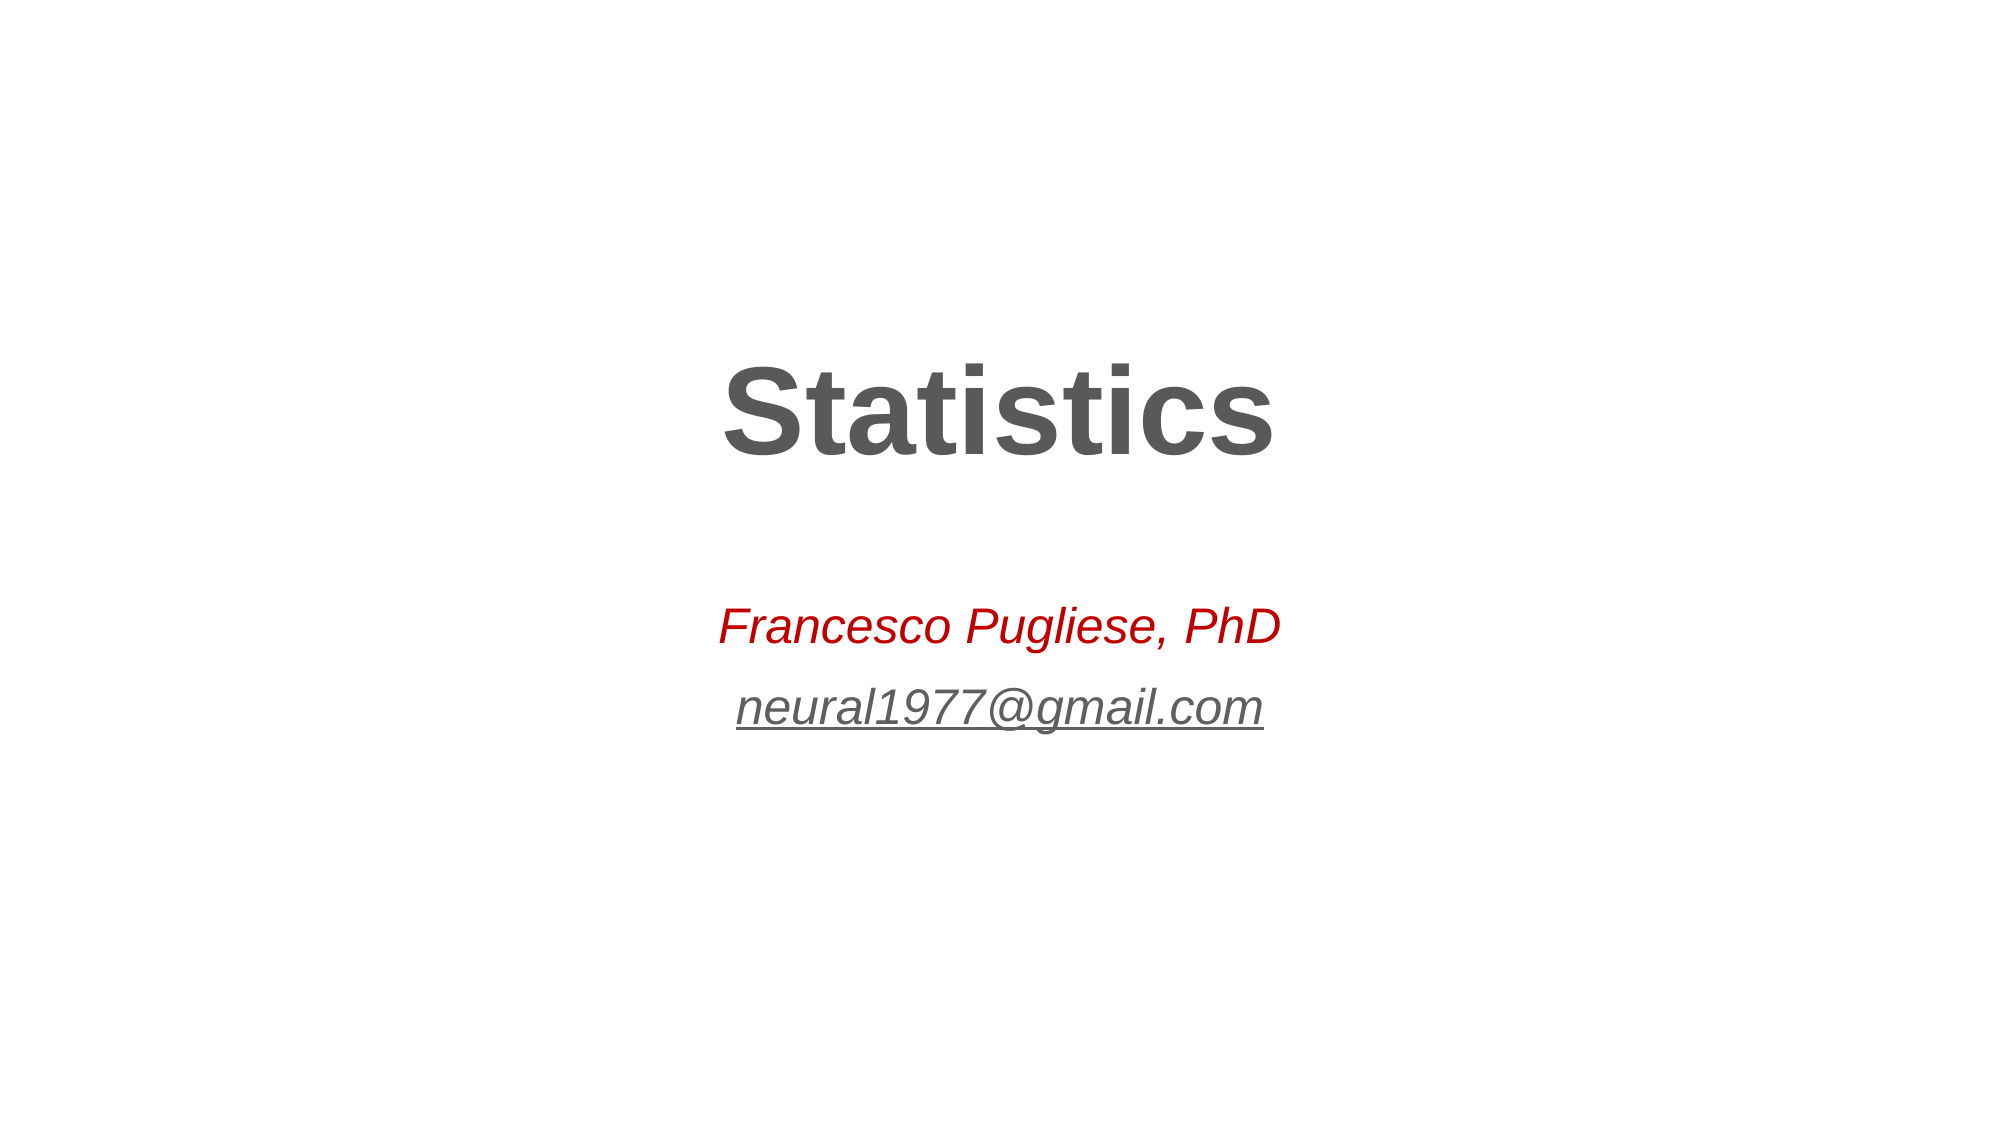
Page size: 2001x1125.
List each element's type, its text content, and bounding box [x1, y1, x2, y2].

subtitle Francesco Pugliese, PhD neural1977@gmail.com [249, 590, 1750, 863]
title Statistics [249, 96, 1750, 489]
